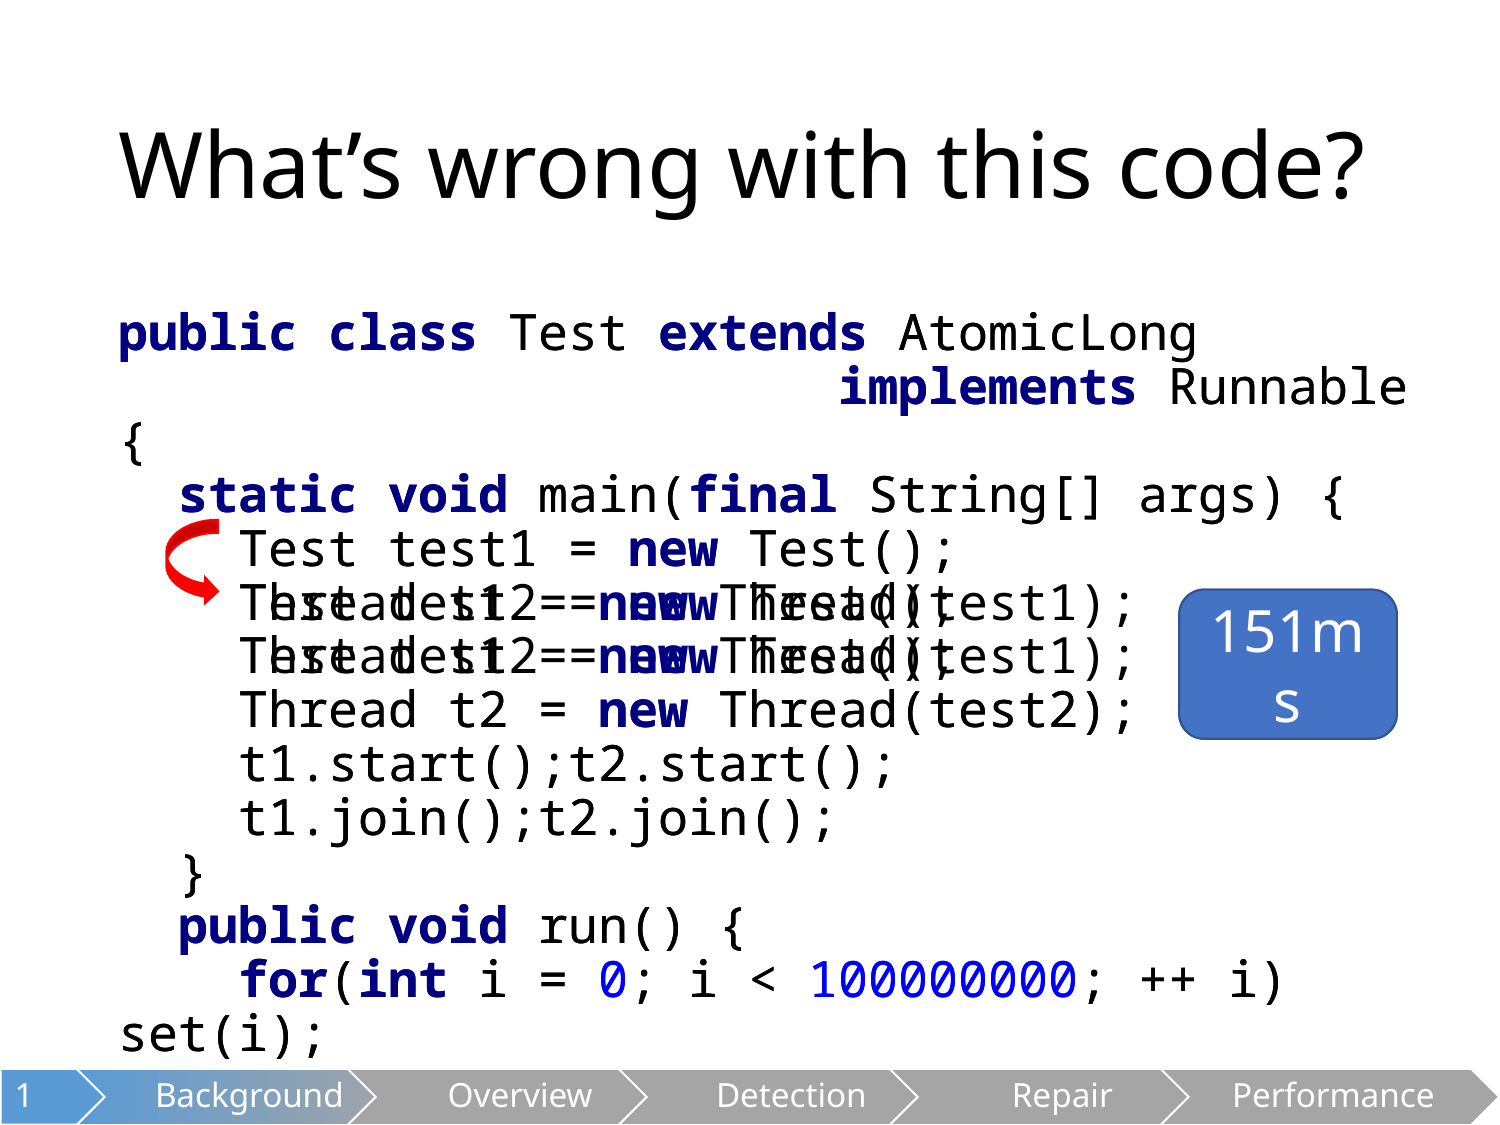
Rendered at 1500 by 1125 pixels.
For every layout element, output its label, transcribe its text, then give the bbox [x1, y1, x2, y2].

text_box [0, 1068, 1500, 1125]
title What’s wrong with this code? [103, 59, 1397, 278]
text_box [165, 518, 220, 606]
text_box 151ms [1178, 588, 1398, 740]
text_box public class Test extends AtomicLong implements Runnable { static void main(final String[] args) { Test test1 = new Test(); Thread t1 = new Thread(test1); Test test2 = new Test(); Thread t2 = new Thread(test2); t1.start();t2.start(); t1.join();t2.join(); } public void run() { for(int i = 0; i < 100000000; ++ i) set(i); }} [103, 299, 1456, 1014]
